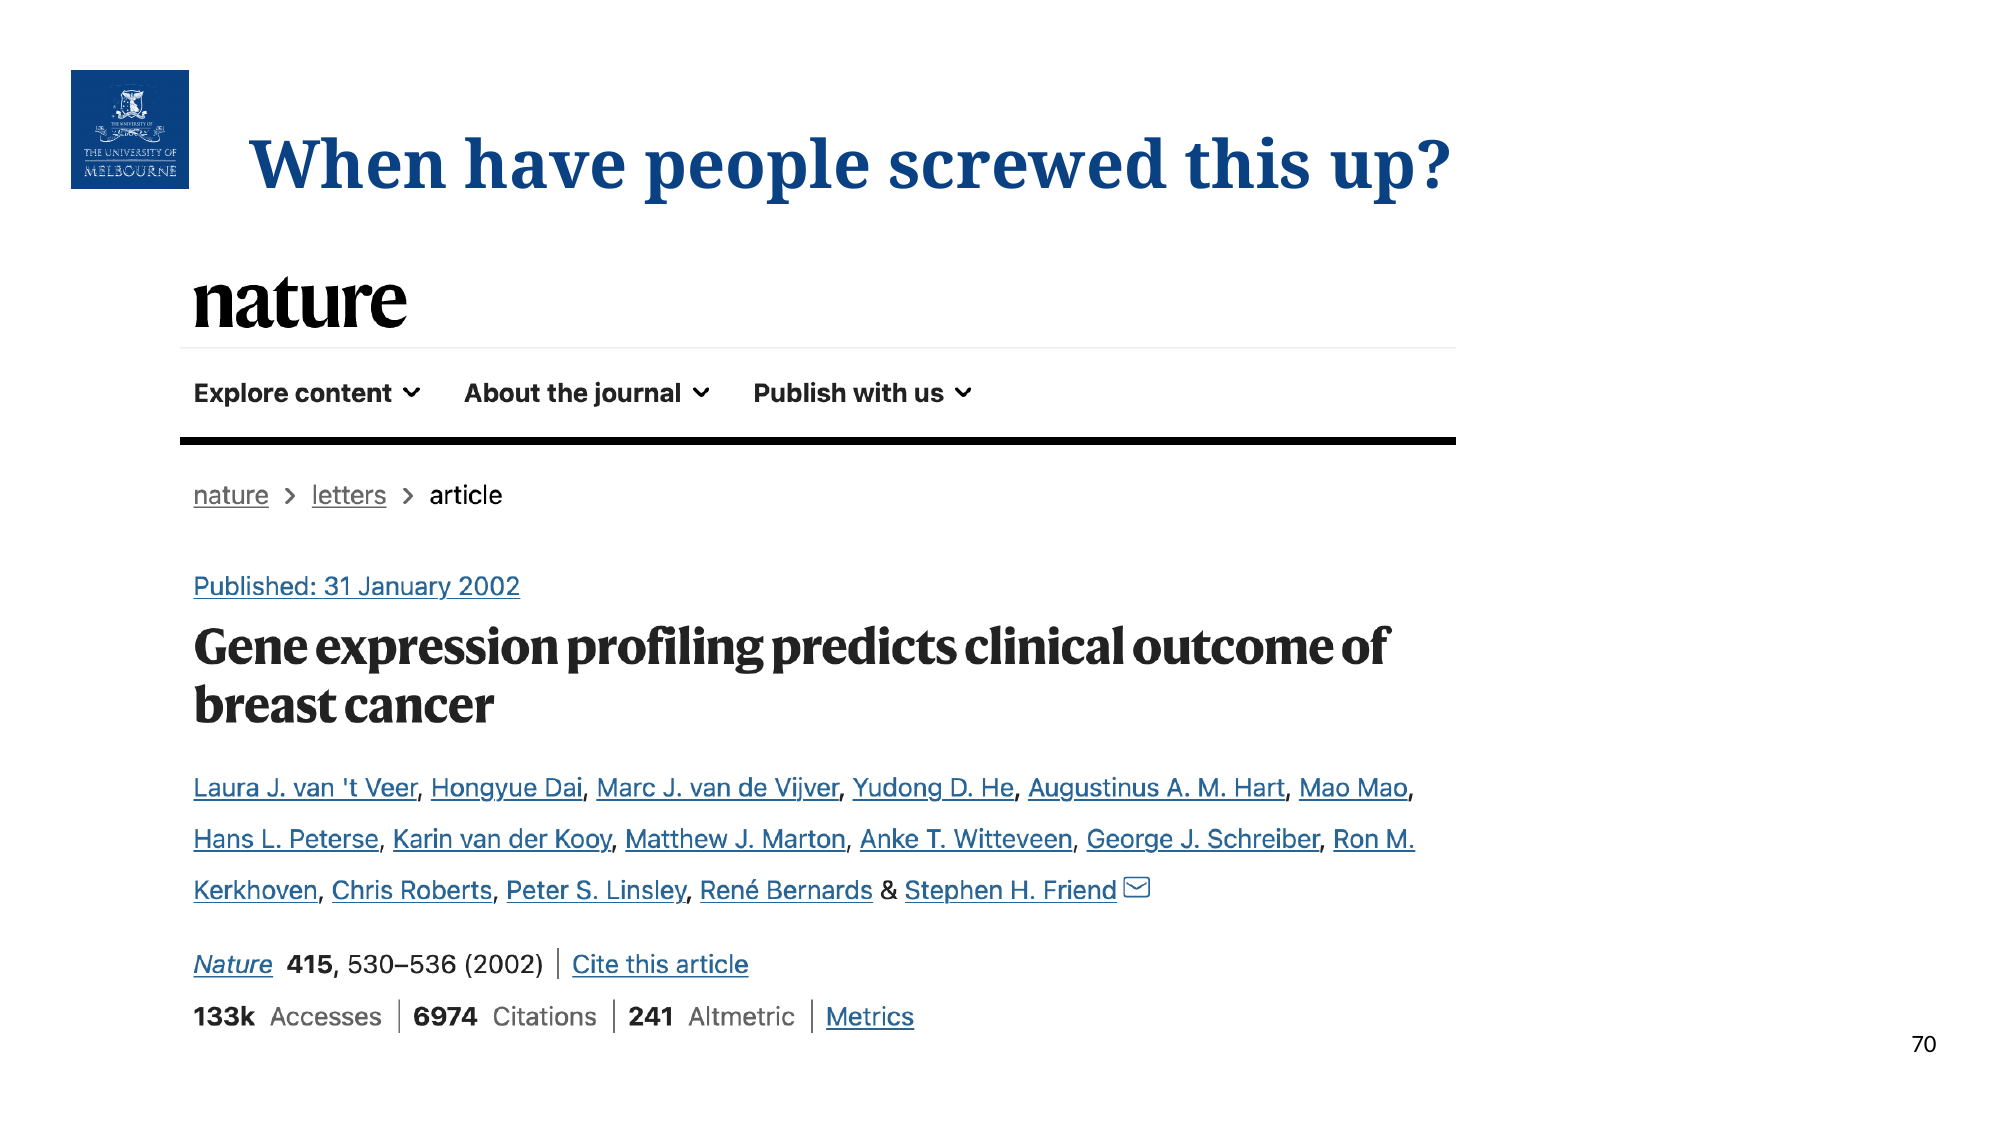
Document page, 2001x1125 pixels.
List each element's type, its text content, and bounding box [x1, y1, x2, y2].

title When have people screwed this up? [234, 64, 1924, 211]
slide_number 70 [1797, 1012, 1937, 1073]
picture [180, 269, 1456, 1061]
picture [71, 70, 189, 189]
